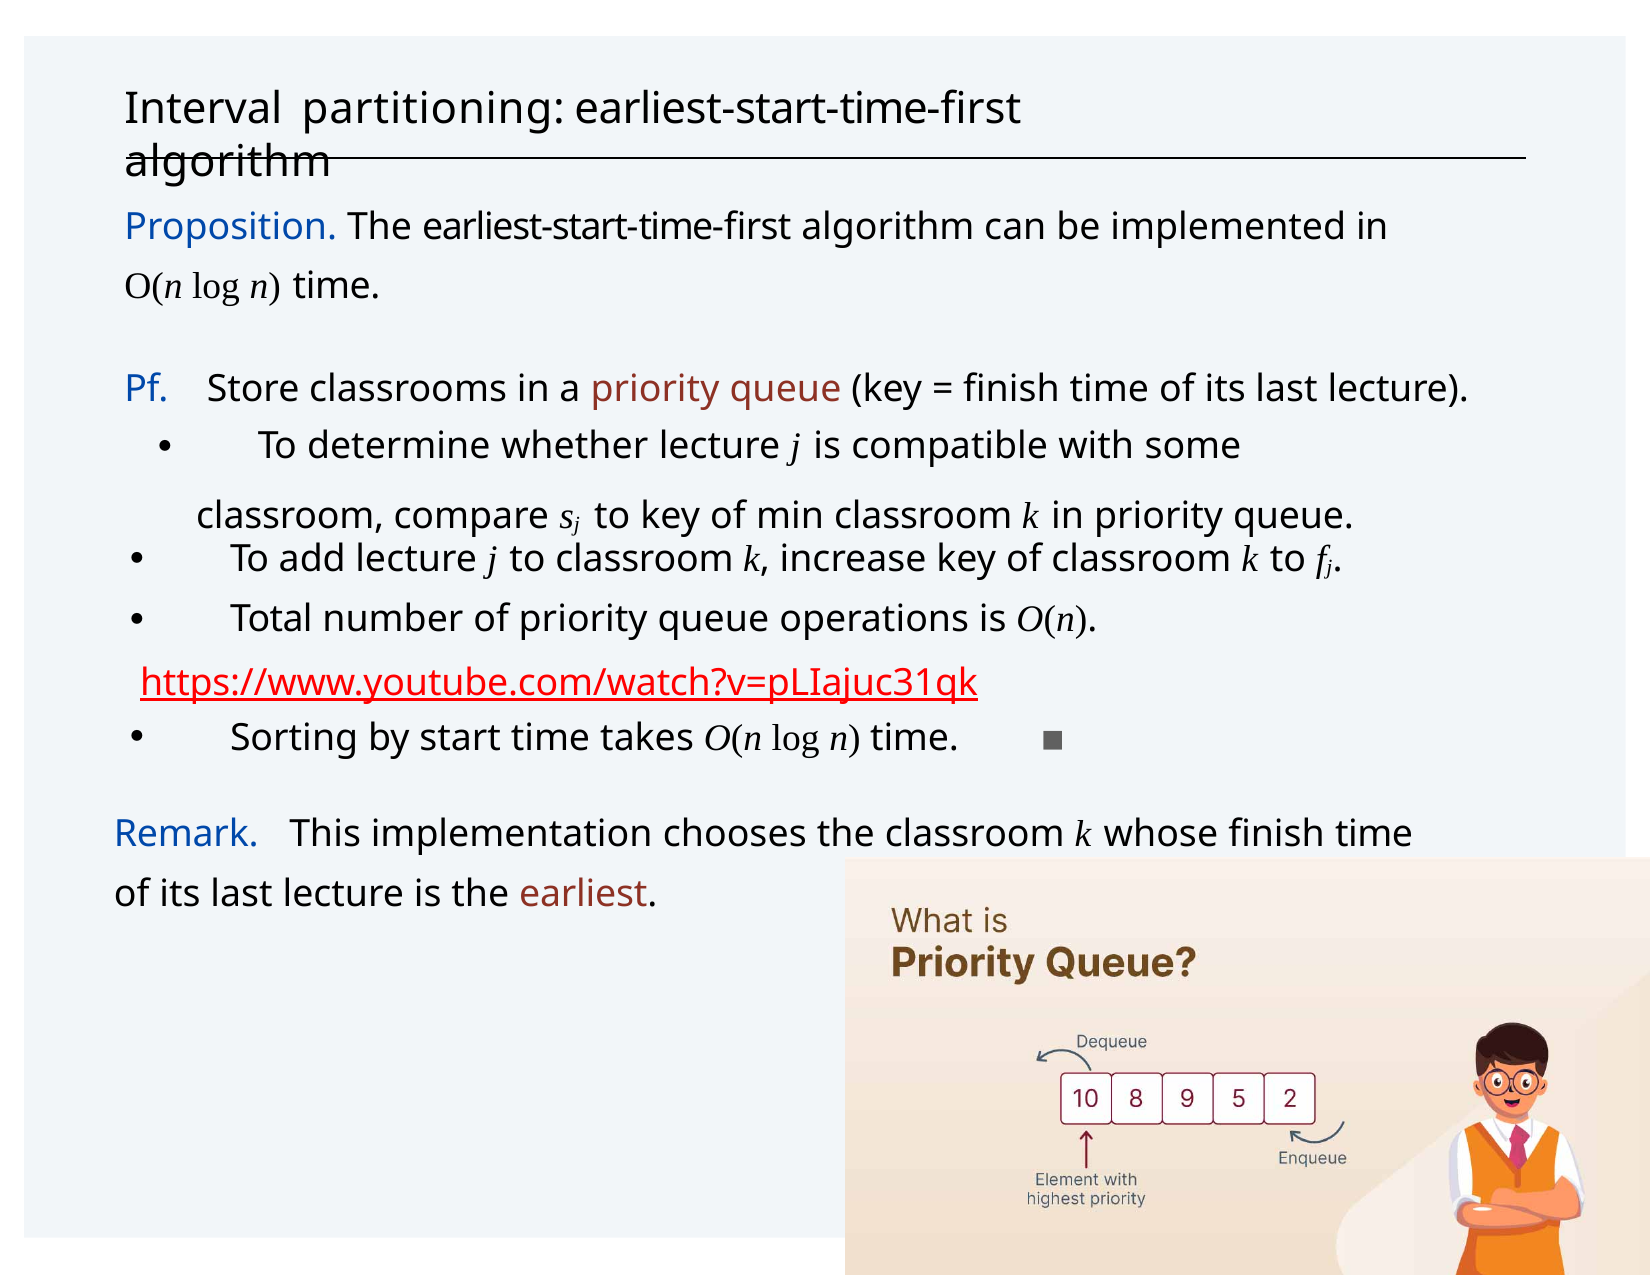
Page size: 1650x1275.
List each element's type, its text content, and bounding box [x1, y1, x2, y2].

title Interval partitioning: earliest-start-time-first algorithm [122, 77, 1171, 185]
text_box Remark. This implementation chooses the classroom k whose finish time of its last lecture is the earliest. [111, 792, 1457, 914]
text_box Proposition. The earliest-start-time-first algorithm can be implemented in O(n log n) time. Pf. Store classrooms in a priority queue (key = finish time of its last lecture). ・To determine whether lecture j is compatible with some classroom, compare sj to key of min classroom k in priority queue. ・To add lecture j to classroom k, increase key of classroom k to fj. ・Total number of priority queue operations is O(n). https://www.youtube.com/watch?v=pLIajuc31qk ・Sorting by start time takes O(n log n) time. ▪ [111, 185, 1536, 768]
picture [845, 856, 1650, 1275]
